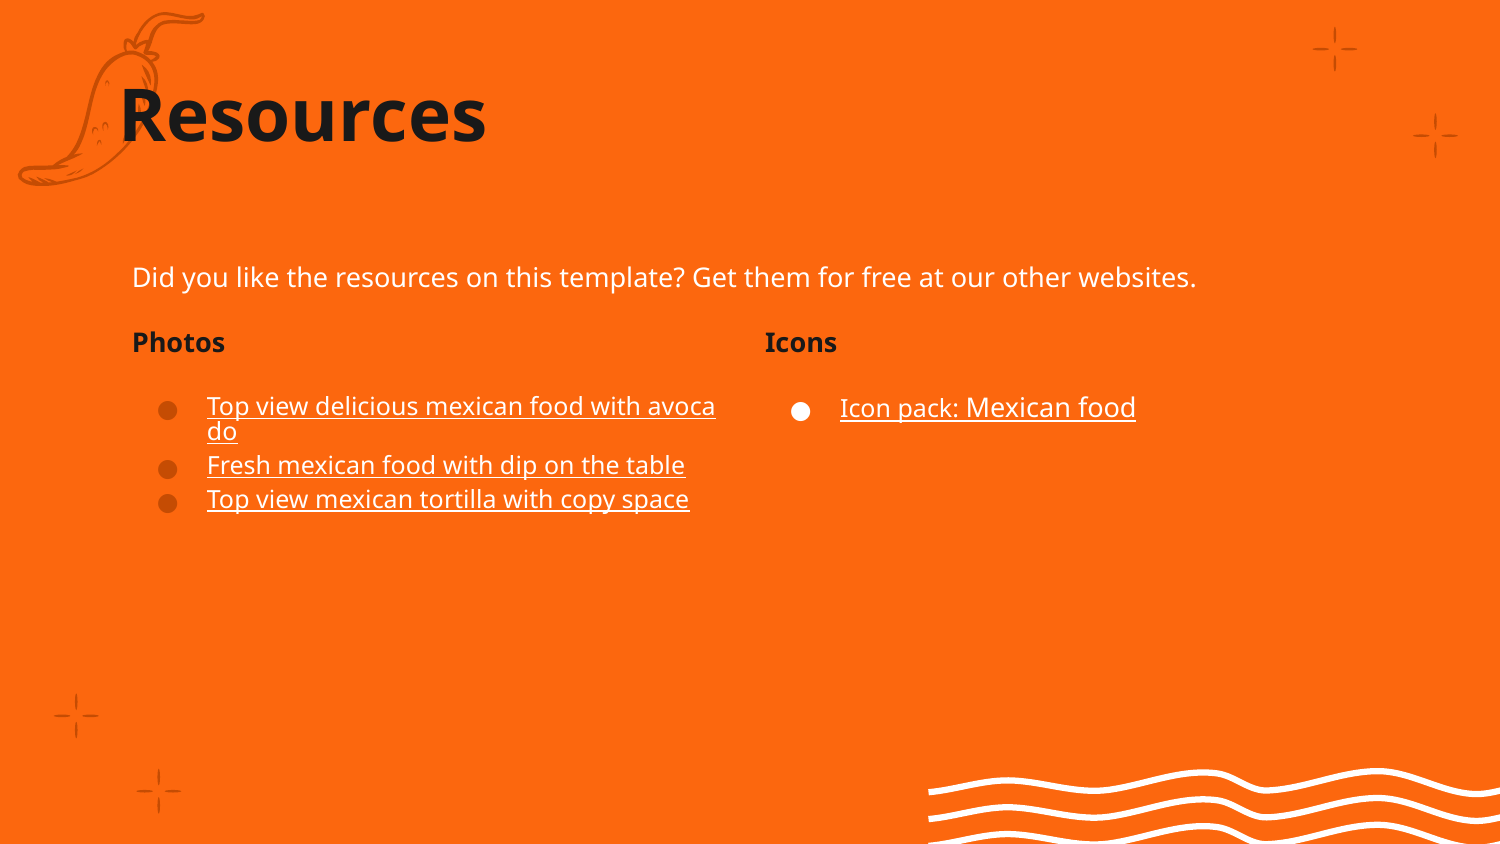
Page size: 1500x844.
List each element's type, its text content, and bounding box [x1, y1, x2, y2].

title Resources [118, 68, 1382, 144]
text_box Did you like the resources on this template? Get them for free at our other websites. [116, 245, 1383, 310]
text_box Icons Icon pack: Mexican food [749, 310, 1383, 671]
text_box Photos Top view delicious mexican food with avocado Fresh mexican food with dip on the table Top view mexican tortilla with copy space [116, 310, 749, 671]
